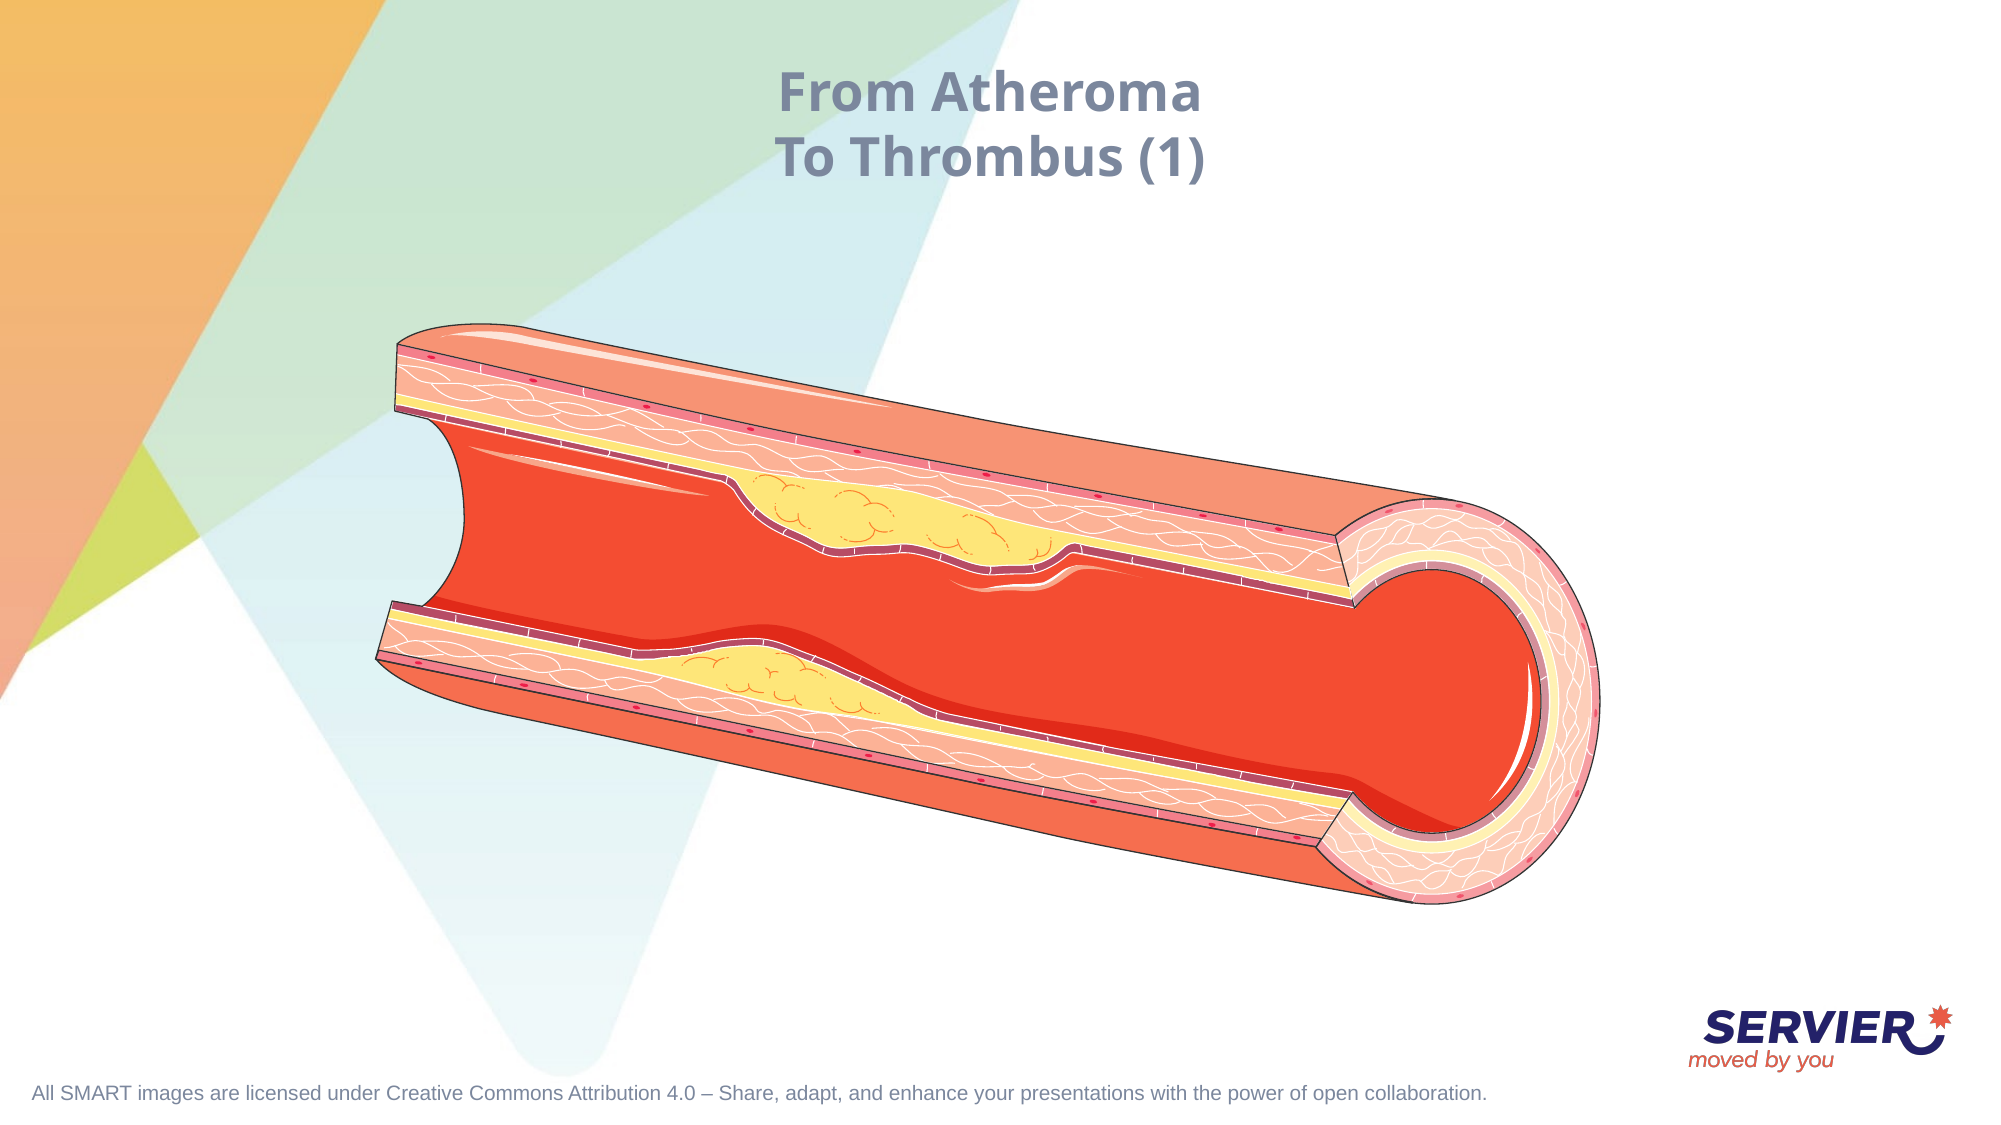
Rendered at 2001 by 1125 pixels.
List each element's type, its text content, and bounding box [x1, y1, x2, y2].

picture [0, 0, 2001, 1125]
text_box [375, 320, 1601, 905]
title From Atheroma To Thrombus (1) [55, 12, 1927, 232]
